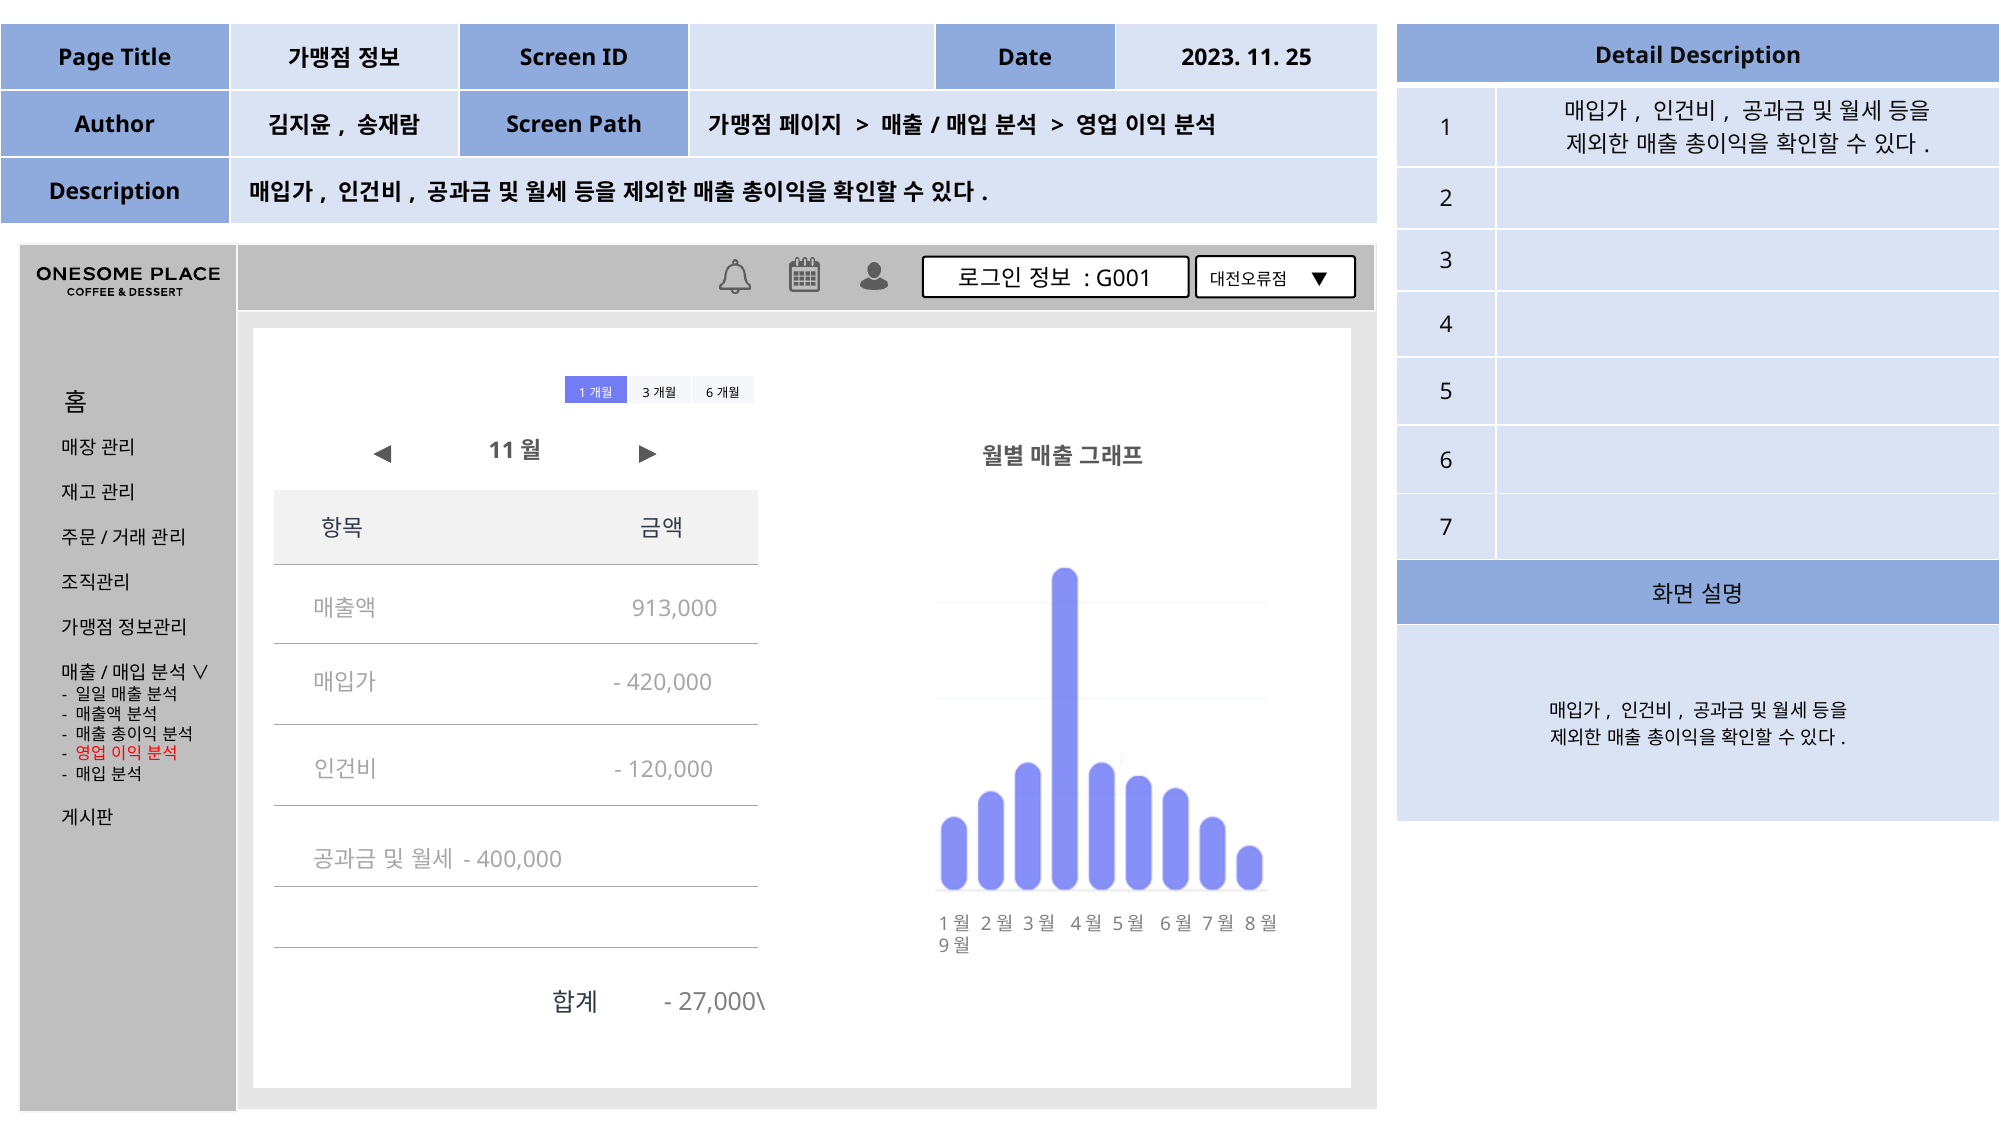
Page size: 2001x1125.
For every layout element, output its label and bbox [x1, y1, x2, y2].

table_cell [231, 91, 458, 156]
table_header [1116, 24, 1377, 89]
table_cell [1397, 168, 1495, 228]
table_cell [690, 91, 1377, 156]
table_header [231, 24, 458, 89]
table_header [690, 24, 934, 89]
table_header [1397, 24, 1999, 82]
table_cell [1397, 560, 1999, 624]
table_cell [1397, 358, 1495, 424]
table_cell [1497, 494, 1999, 559]
table_cell [1397, 426, 1495, 493]
table_cell [1497, 292, 1999, 356]
table_cell [1397, 230, 1495, 290]
table_header [460, 24, 688, 89]
table_cell [1397, 625, 1999, 821]
table_cell [1497, 358, 1999, 424]
table_cell [1497, 168, 1999, 228]
table_cell [1497, 88, 1999, 166]
table_cell [1397, 494, 1495, 559]
table_cell [1, 91, 229, 156]
table_cell [460, 91, 688, 156]
text_box [18, 241, 1378, 1112]
table_cell [1, 158, 229, 223]
table_cell [1397, 88, 1495, 166]
table_cell [231, 158, 1377, 223]
table_cell [1397, 292, 1495, 356]
table_header [1, 24, 229, 89]
table_header [936, 24, 1115, 89]
table_cell [1497, 230, 1999, 290]
table_cell [1497, 426, 1999, 493]
